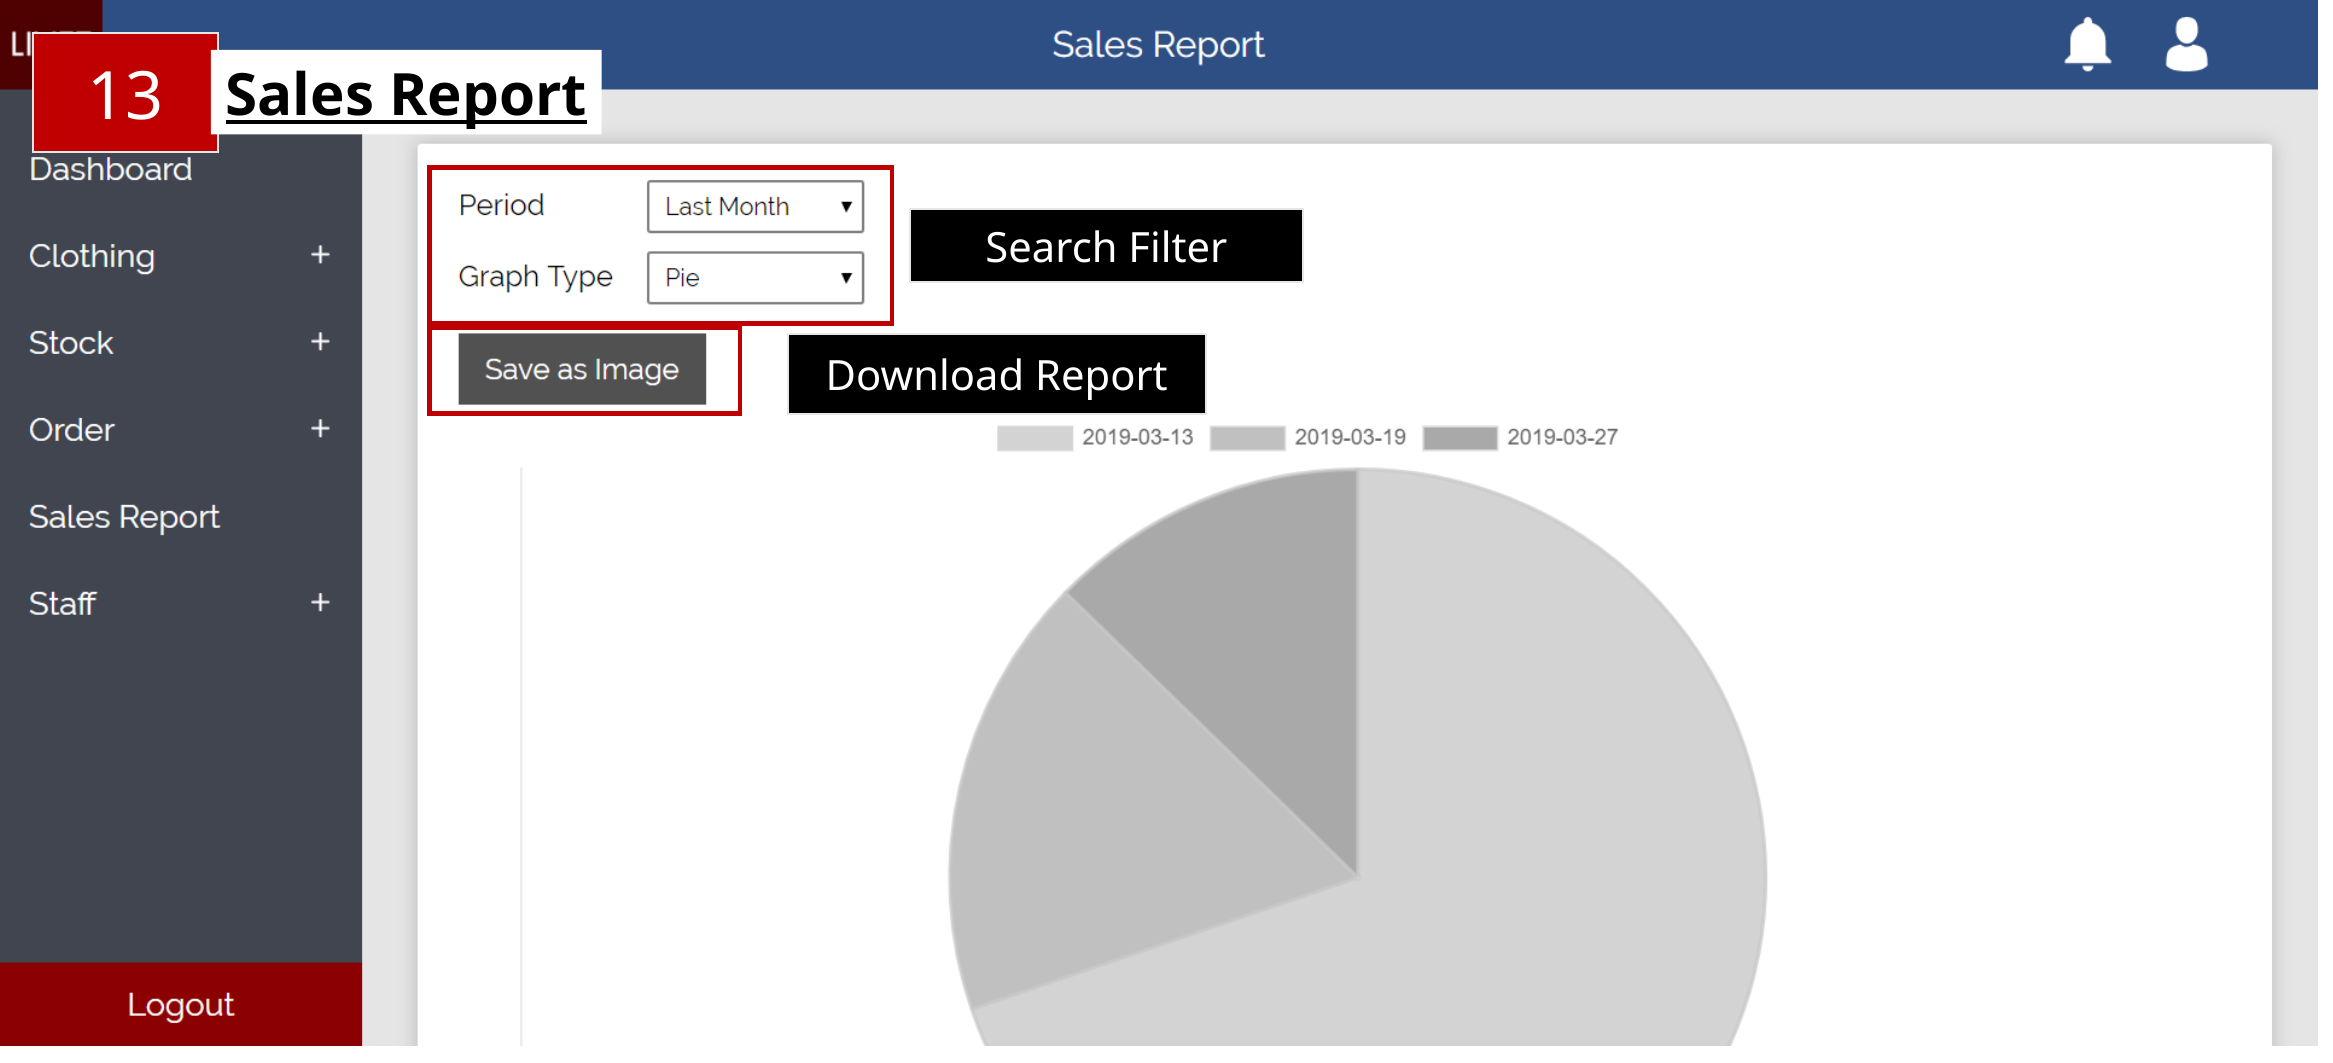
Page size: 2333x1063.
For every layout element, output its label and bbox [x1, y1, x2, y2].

picture [0, 0, 2318, 1047]
text_box [33, 33, 595, 153]
